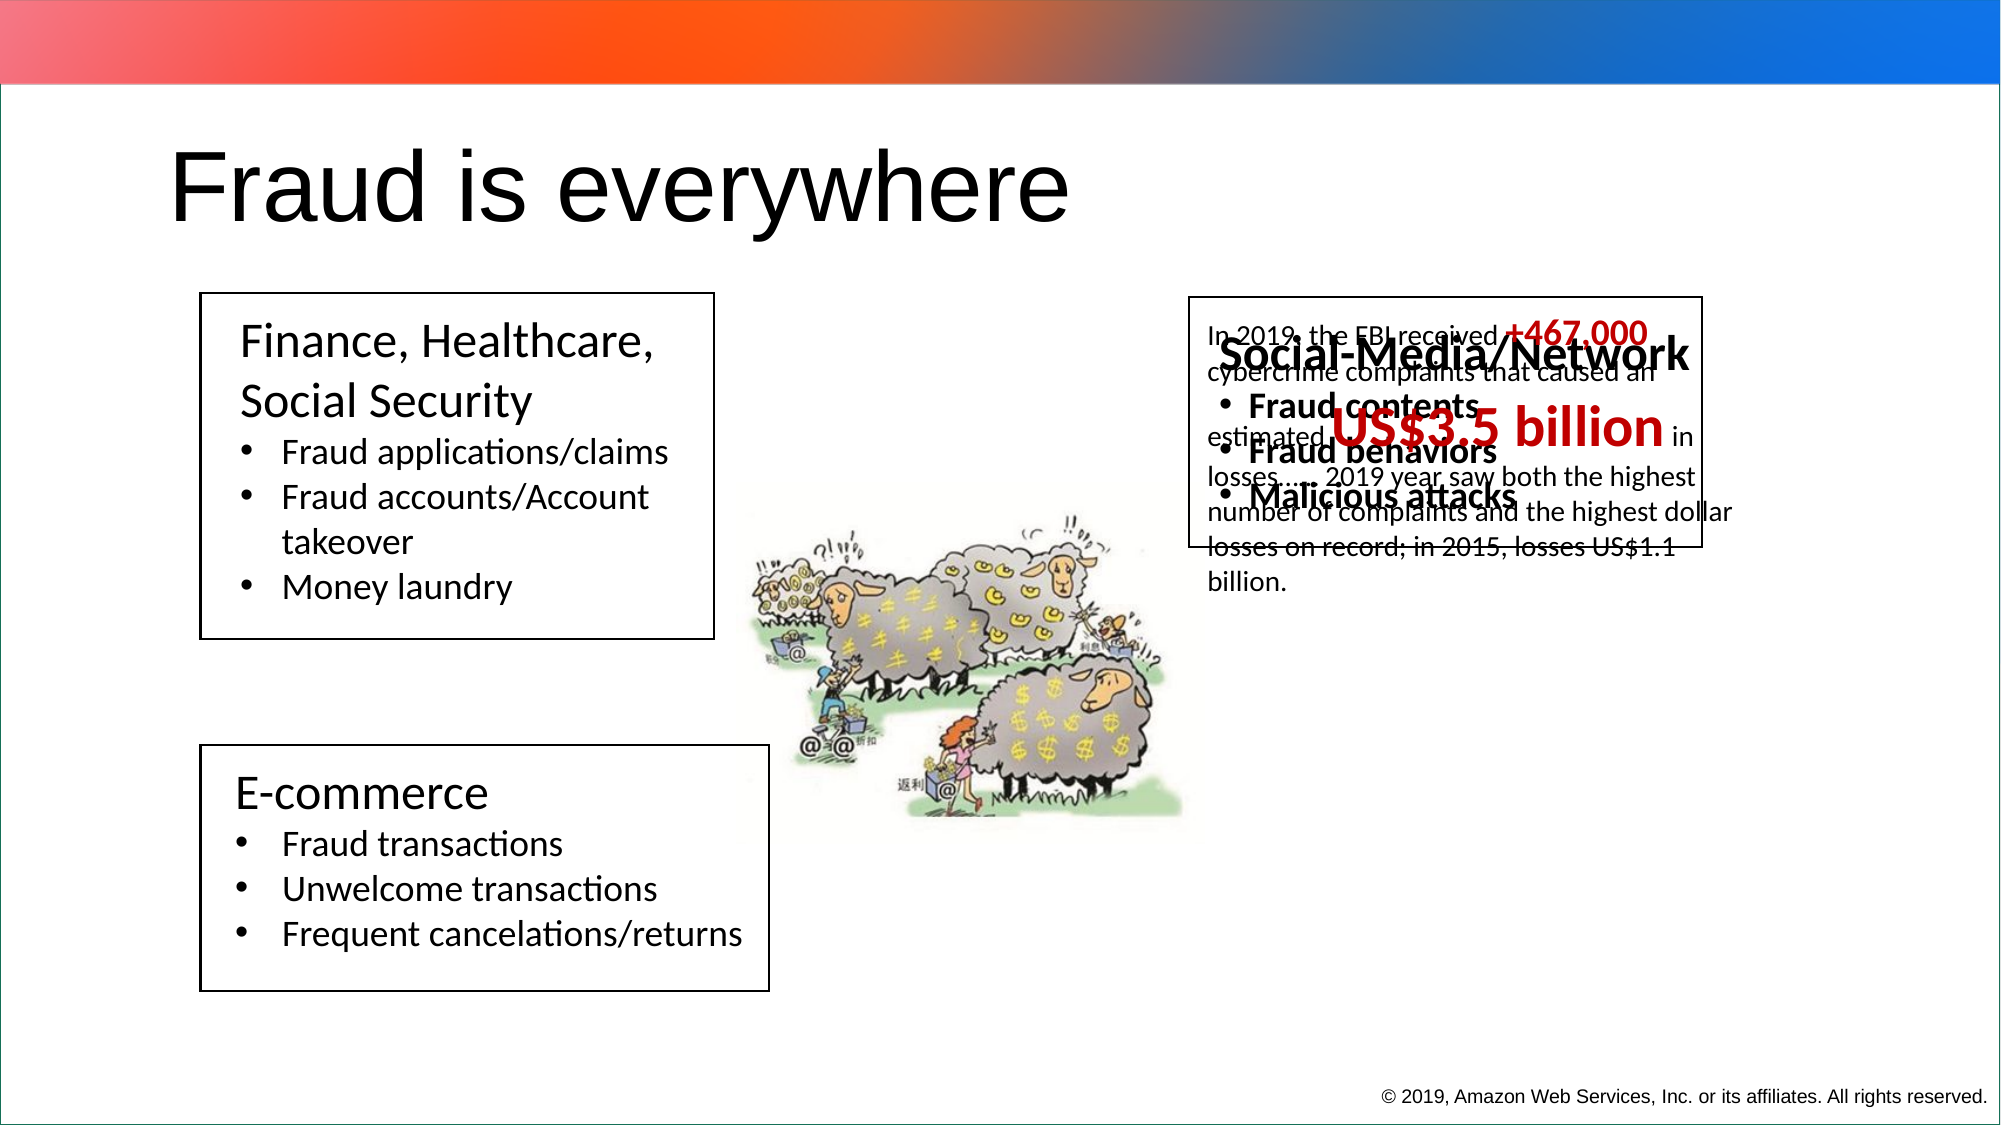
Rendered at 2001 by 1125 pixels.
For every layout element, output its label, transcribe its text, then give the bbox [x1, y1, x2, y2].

text_box In 2019, the FBI received +467,000 cybercrime complaints that caused an estimated US$3.5 billion in losses…… 2019 year saw both the highest number of complaints and the highest dollar losses on record; in 2015, losses US$1.1 billion. [1192, 300, 1772, 605]
picture [0, 0, 2001, 90]
text_box [199, 744, 770, 992]
text_box [1188, 296, 1703, 482]
picture [735, 482, 1205, 844]
list Fraud is everywhere [107, 129, 1513, 294]
text_box [199, 292, 715, 640]
